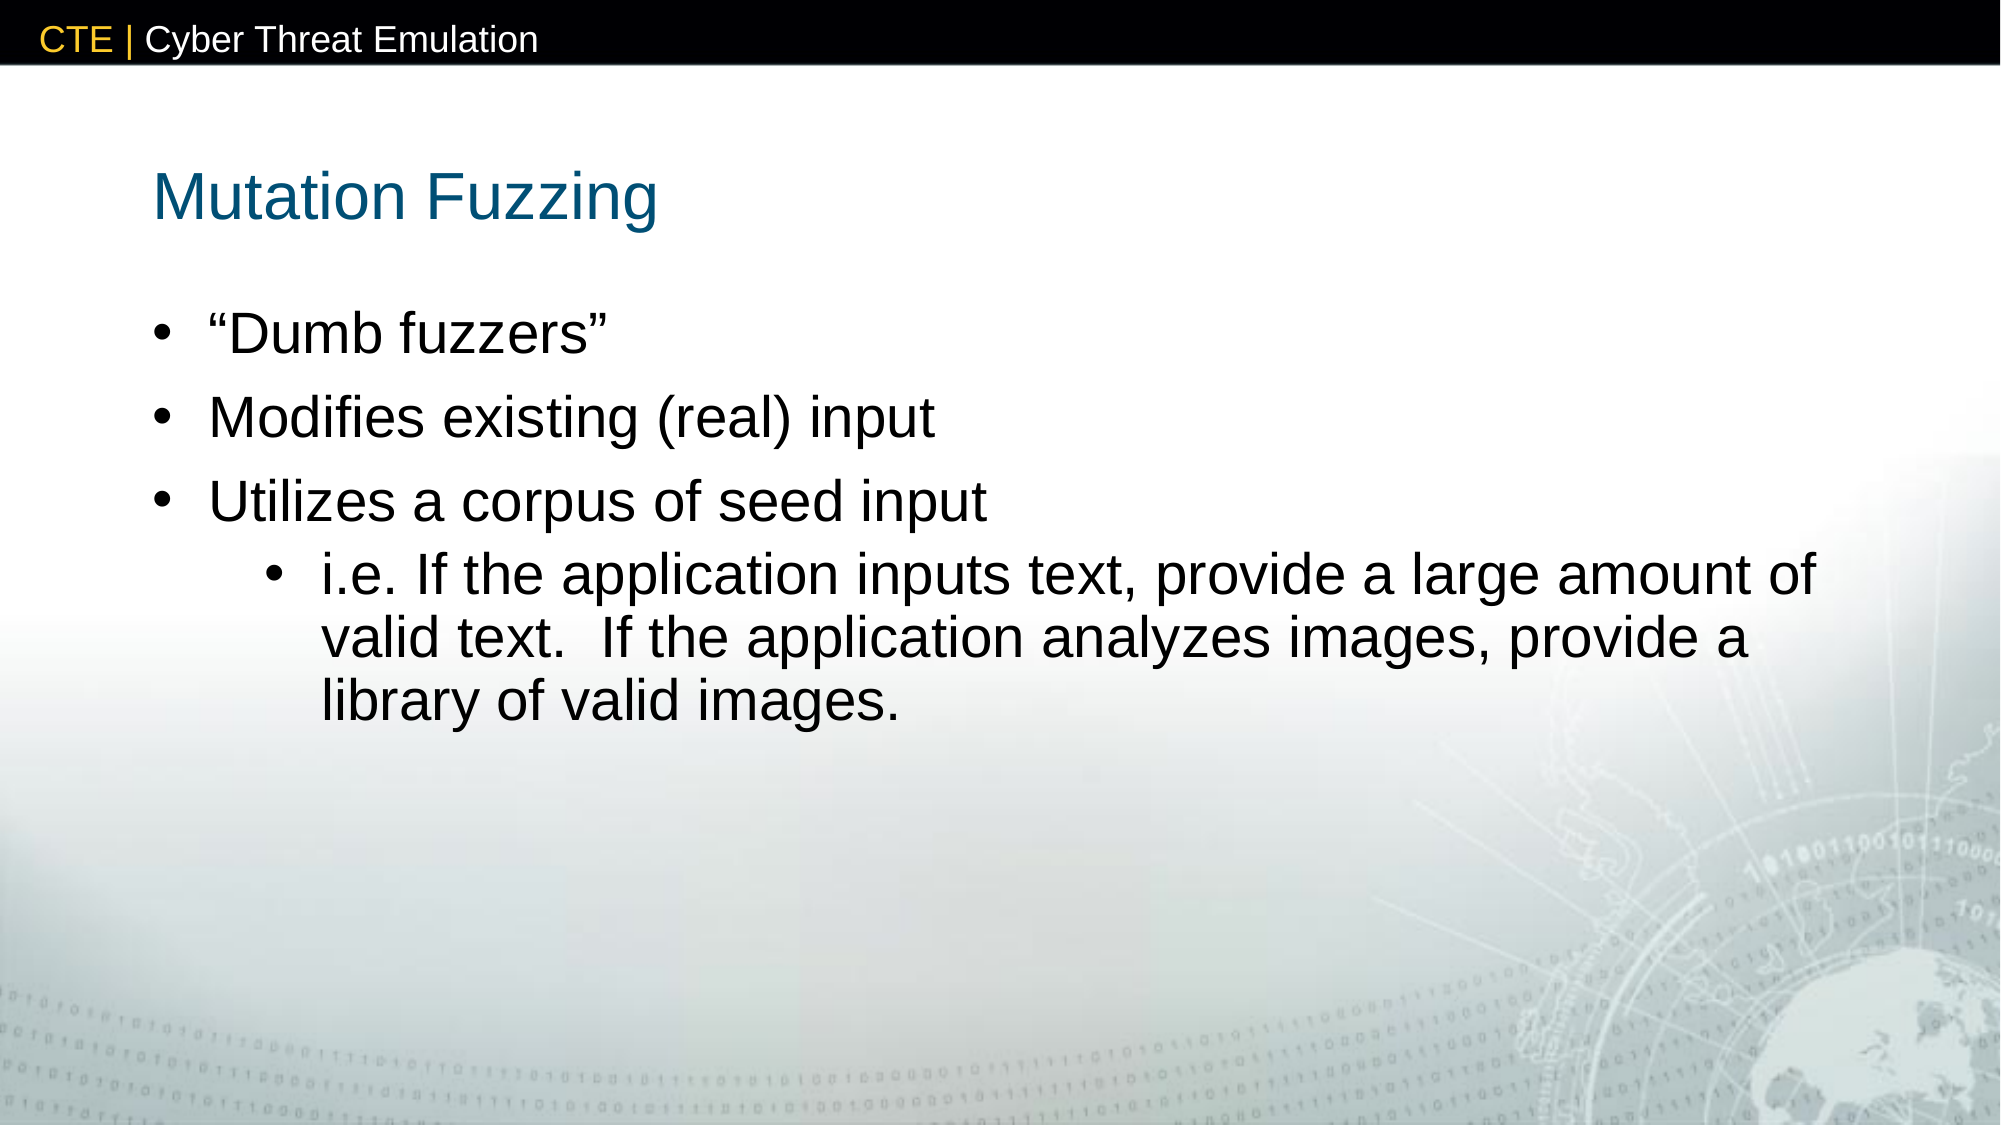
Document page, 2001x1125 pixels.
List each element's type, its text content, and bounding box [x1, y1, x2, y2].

picture [0, 0, 2001, 1125]
title Mutation Fuzzing [137, 143, 1863, 252]
list “Dumb fuzzers” Modifies existing (real) input Utilizes a corpus of seed input i.e. If the application inputs text, provide a large amount of valid text. If the application analyzes images, provide a library of valid images. [137, 295, 1863, 945]
